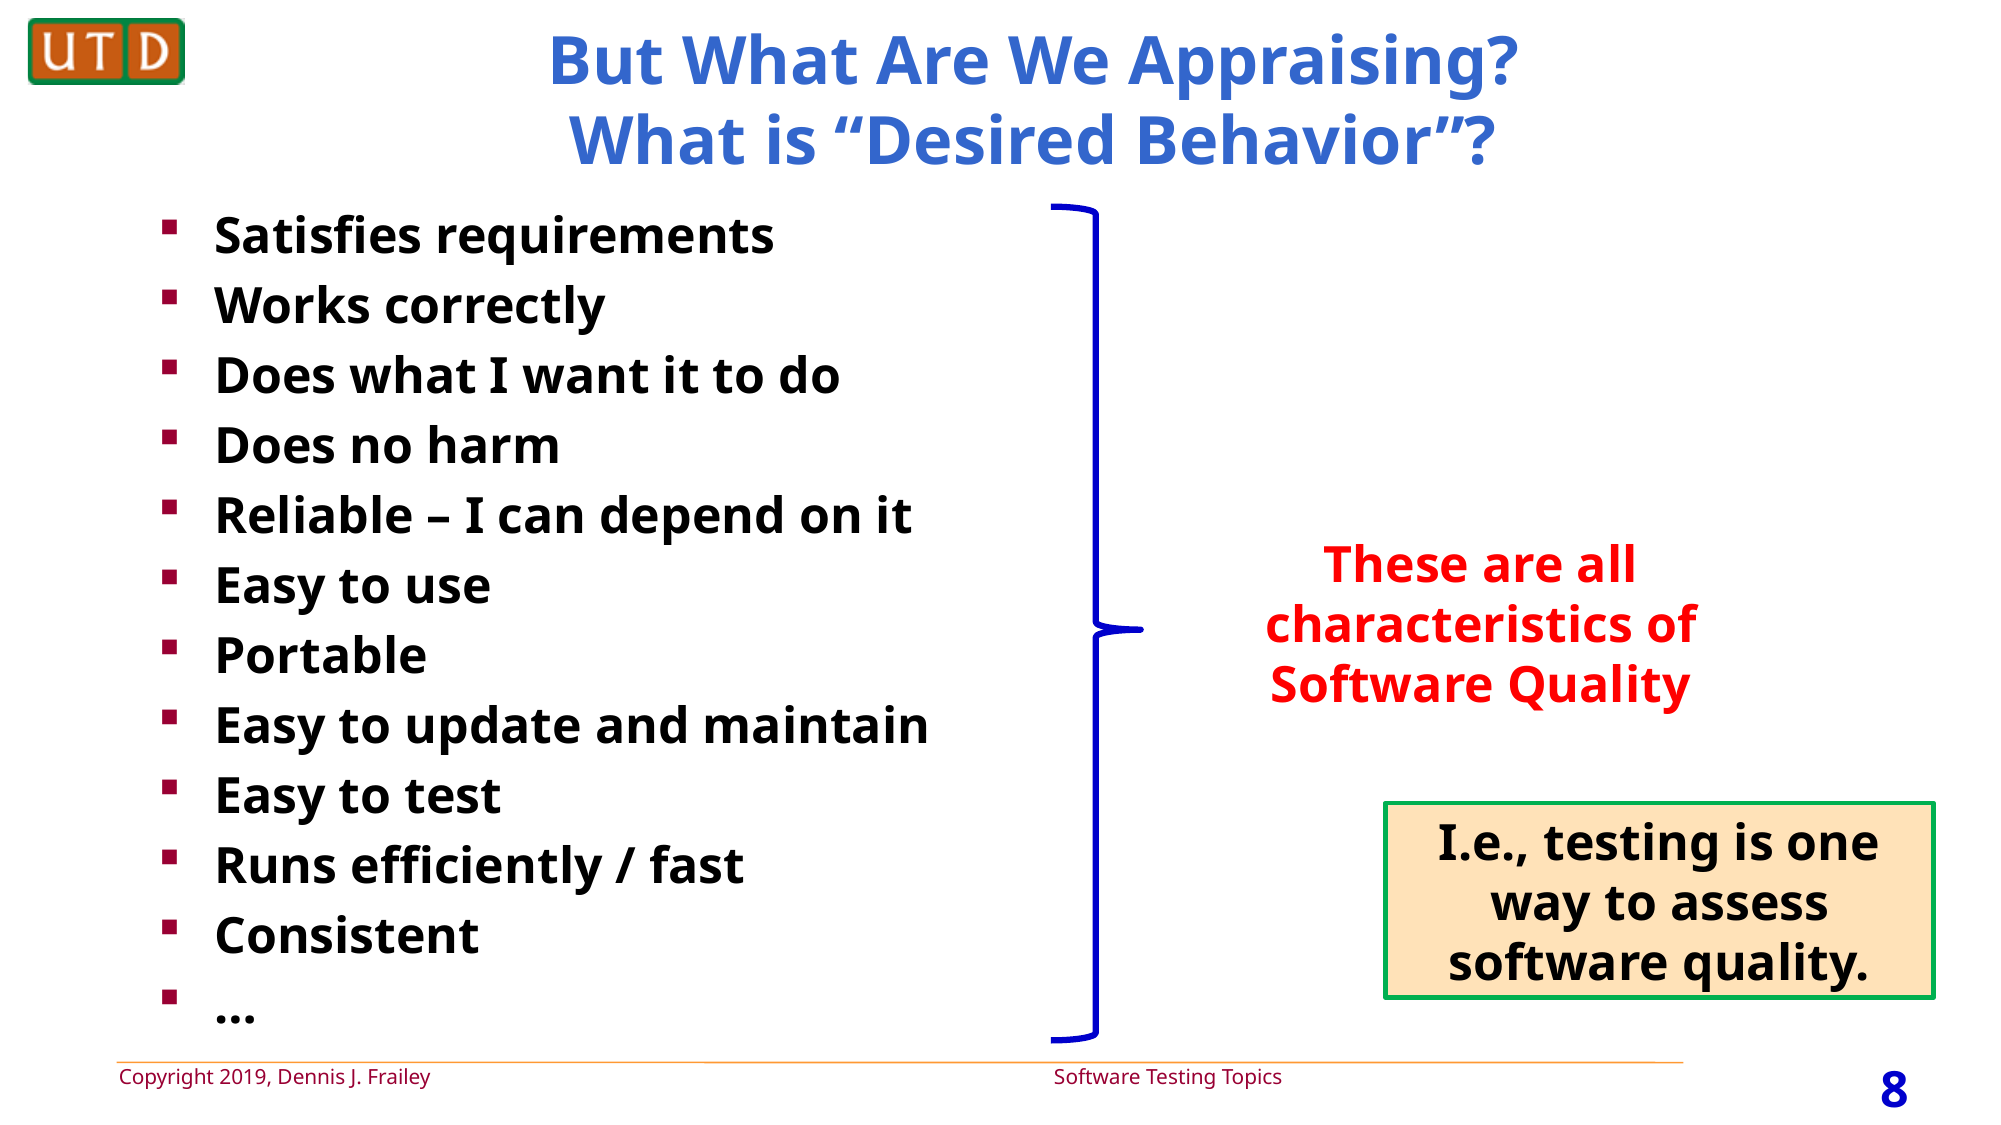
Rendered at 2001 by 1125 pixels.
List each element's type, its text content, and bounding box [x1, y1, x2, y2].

picture [27, 18, 143, 85]
text_box These are all characteristics of Software Quality [1162, 525, 1799, 720]
text_box I.e., testing is one way to assess software quality. [1385, 802, 1934, 998]
list Satisfies requirements Works correctly Does what I want it to do Does no harm Reliable – I can depend on it Easy to use Portable Easy to update and maintain Easy to test Runs efficiently / fast Consistent … [143, 196, 1934, 986]
text_box [1050, 206, 1141, 1041]
title But What Are We Appraising? What is “Desired Behavior”? [143, 0, 1924, 196]
